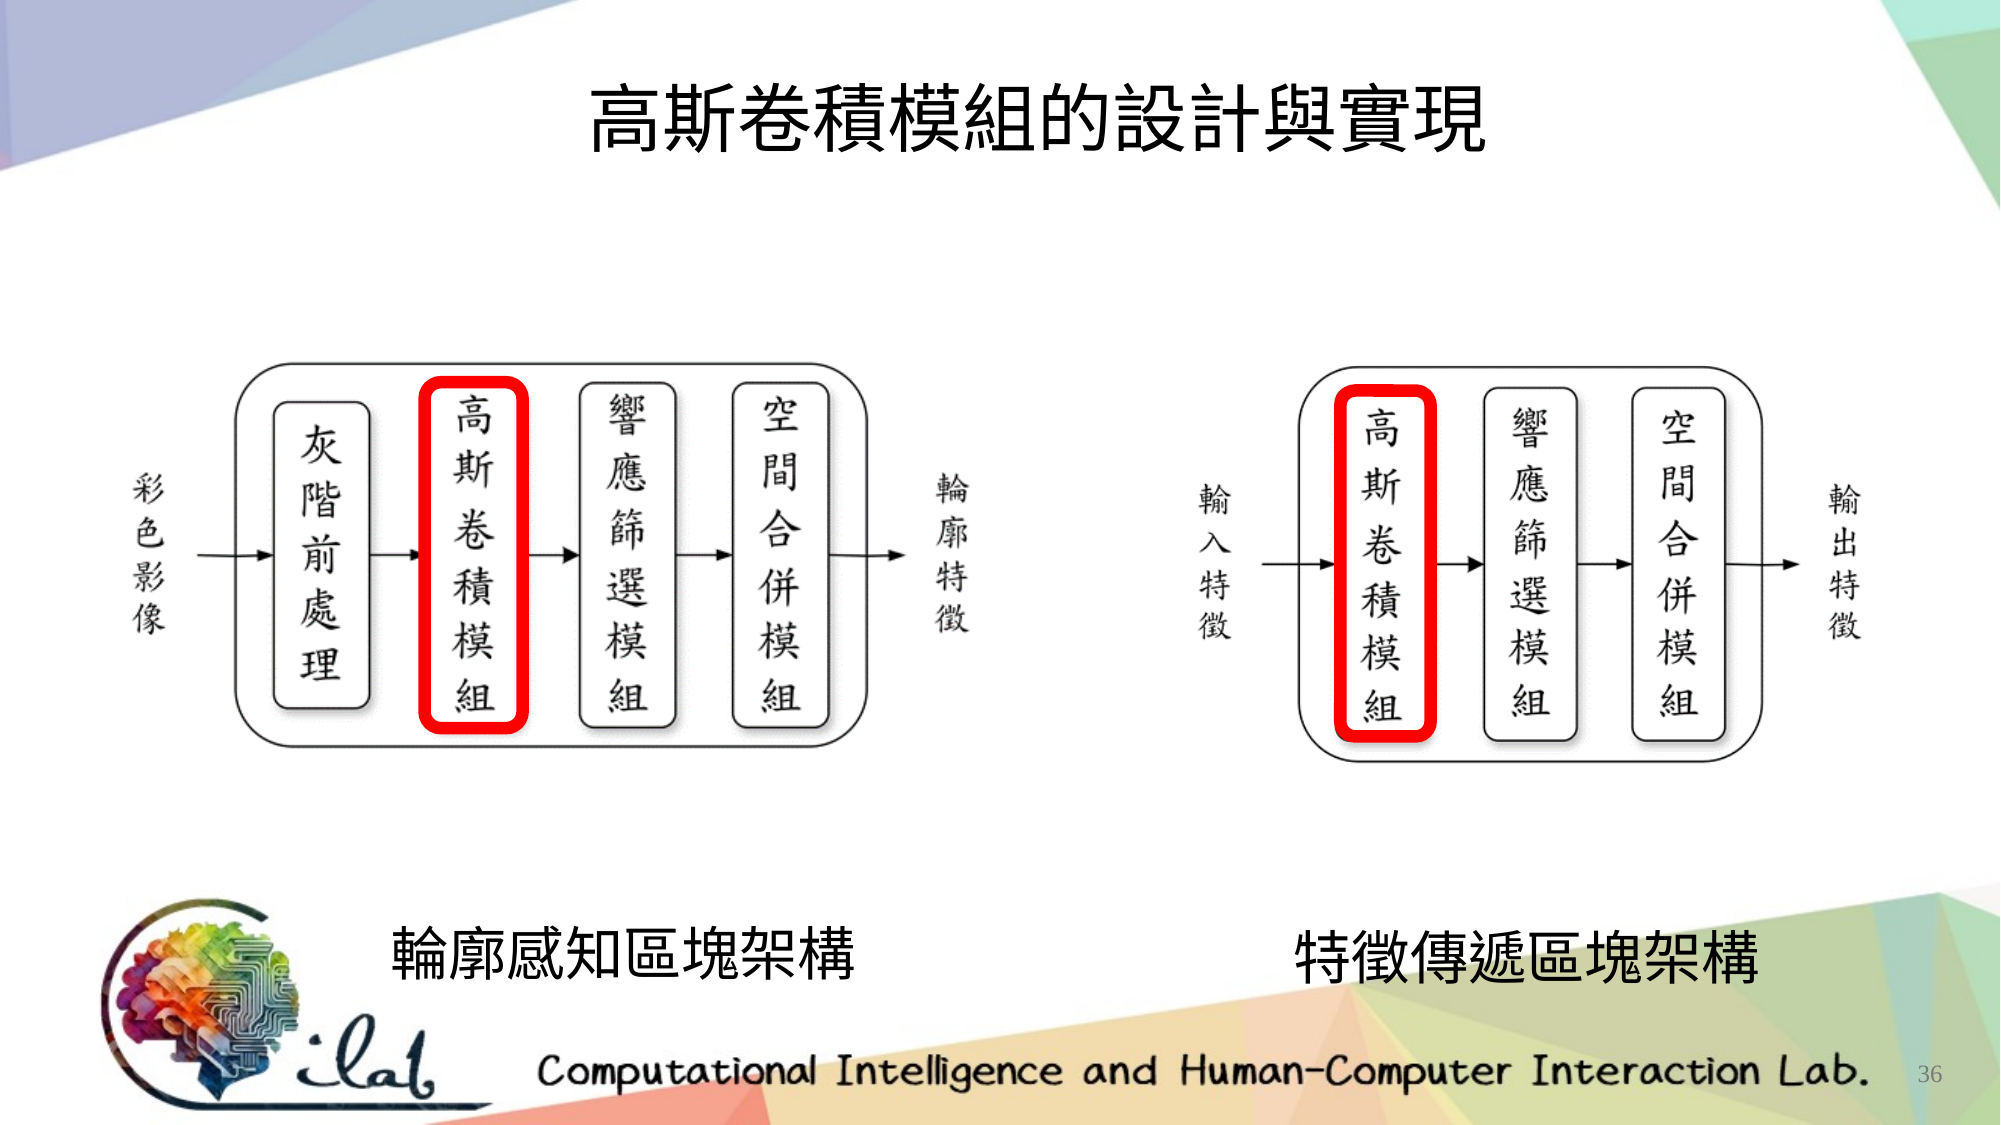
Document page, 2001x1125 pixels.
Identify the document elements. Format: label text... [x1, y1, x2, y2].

text_box 輪廓感知區塊架構 [375, 909, 907, 995]
text_box 特徵傳遞區塊架構 [1279, 913, 1799, 999]
picture [0, 0, 2001, 1125]
slide_number 36 [1507, 1042, 1958, 1103]
text_box 高斯卷積模組的設計與實現 [572, 64, 1503, 170]
